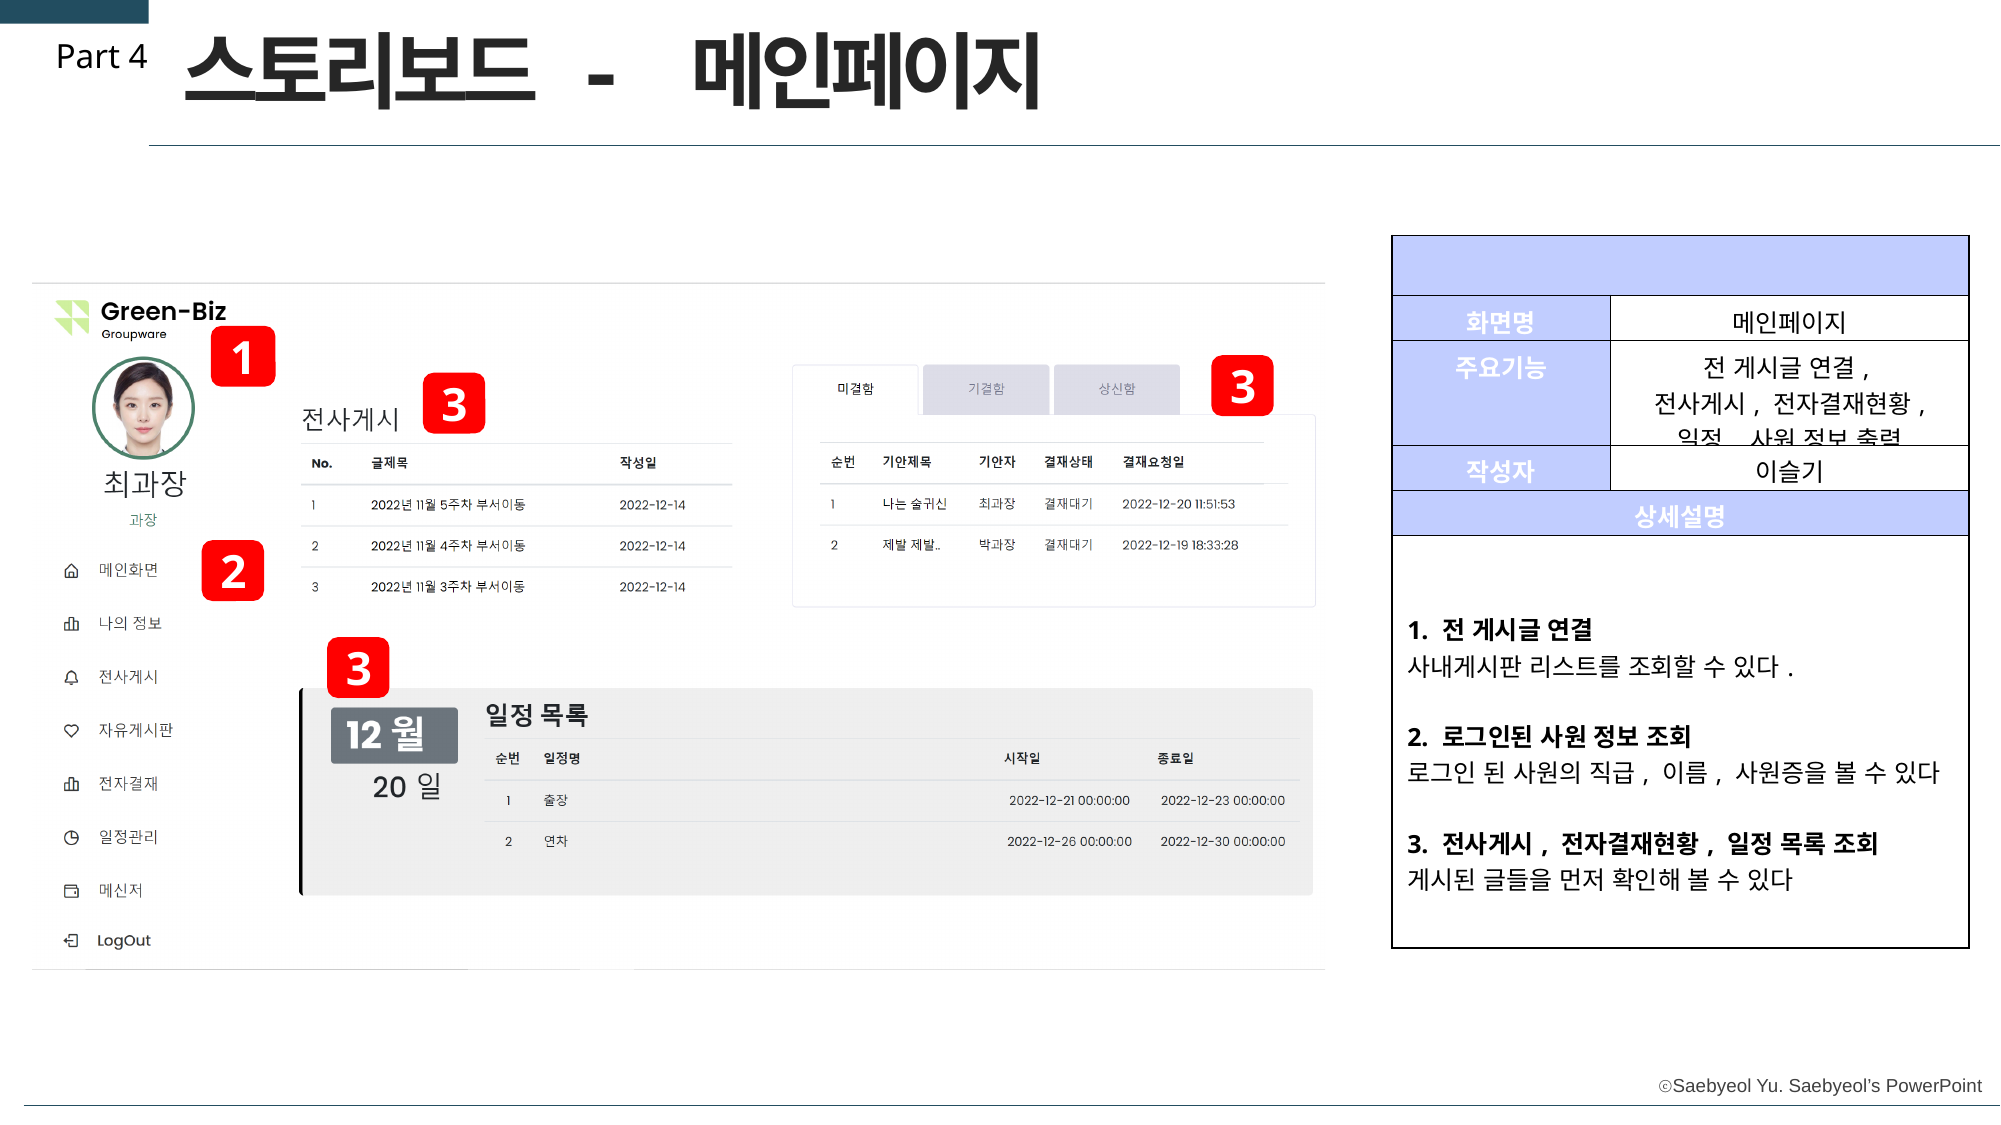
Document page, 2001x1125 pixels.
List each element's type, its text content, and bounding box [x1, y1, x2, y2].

table_cell 1. 전 게시글 연결 사내게시판 리스트를 조회할 수 있다. 2. 로그인된 사원 정보 조회 로그인 된 사원의 직급, 이름, 사원증을 볼 수 있다 3. 전사게시, 전자결재현황, 일정 목록 조회 게시된 글들을 먼저 확인해 볼 수 있다 [1393, 536, 1968, 947]
table_cell 전 게시글 연결, 전사게시, 전자결재현황, 일정, 사원 정보 출력 [1611, 341, 1968, 445]
picture [32, 281, 1326, 970]
table_cell 상세설명 [1393, 491, 1968, 535]
table_cell 작성자 [1393, 446, 1610, 490]
text_box Part 4 [40, 28, 163, 83]
text_box 스토리보드 - 메인페이지 [167, 11, 1063, 127]
text_box [0, 0, 150, 25]
table_cell 화면명 [1393, 296, 1610, 340]
table_header [1393, 236, 1968, 295]
table_cell 메인페이지 [1611, 296, 1968, 340]
table_cell 주요기능 [1393, 341, 1610, 445]
table_cell 이슬기 [1611, 446, 1968, 490]
